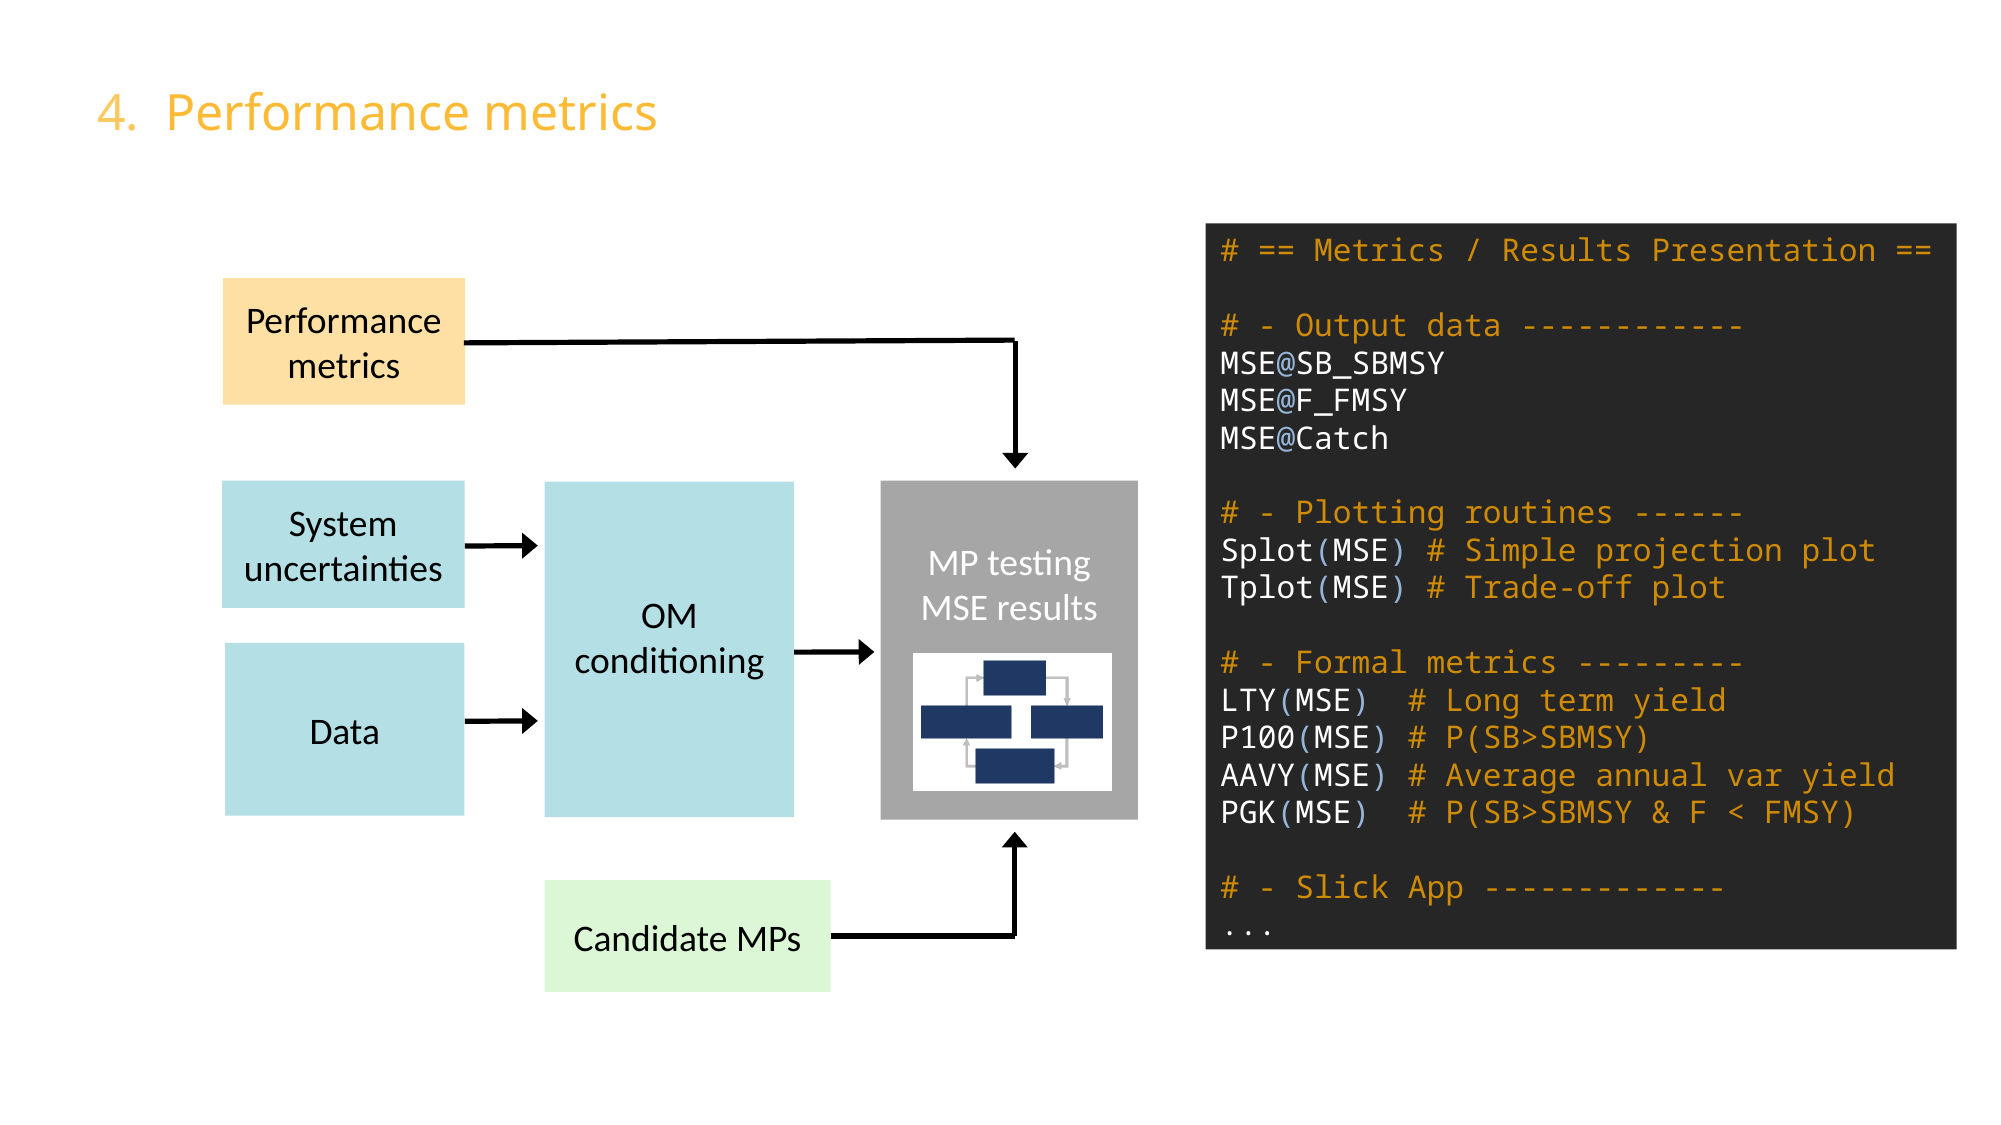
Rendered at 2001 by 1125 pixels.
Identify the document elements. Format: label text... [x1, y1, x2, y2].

text_box Candidate MPs [544, 879, 832, 993]
text_box OM conditioning [544, 481, 795, 818]
text_box # == Metrics / Results Presentation == # - Output data ------------ MSE@SB_SBMSY MSE@F_FMSY MSE@Catch # - Plotting routines ------ Splot(MSE) # Simple projection plot Tplot(MSE) # Trade-off plot # - Formal metrics --------- LTY(MSE) # Long term yield P100(MSE) # P(SB>SBMSY) AAVY(MSE) # Average annual var yield PGK(MSE) # P(SB>SBMSY & F < FMSY) # - Slick App ------------- ... [1205, 223, 1957, 950]
picture [913, 653, 1112, 791]
text_box System uncertainties [221, 480, 466, 609]
text_box MP testing MSE results [880, 480, 1139, 821]
text_box 4. Performance metrics [82, 73, 776, 149]
text_box Performance metrics [222, 277, 466, 406]
text_box Data [224, 642, 466, 817]
